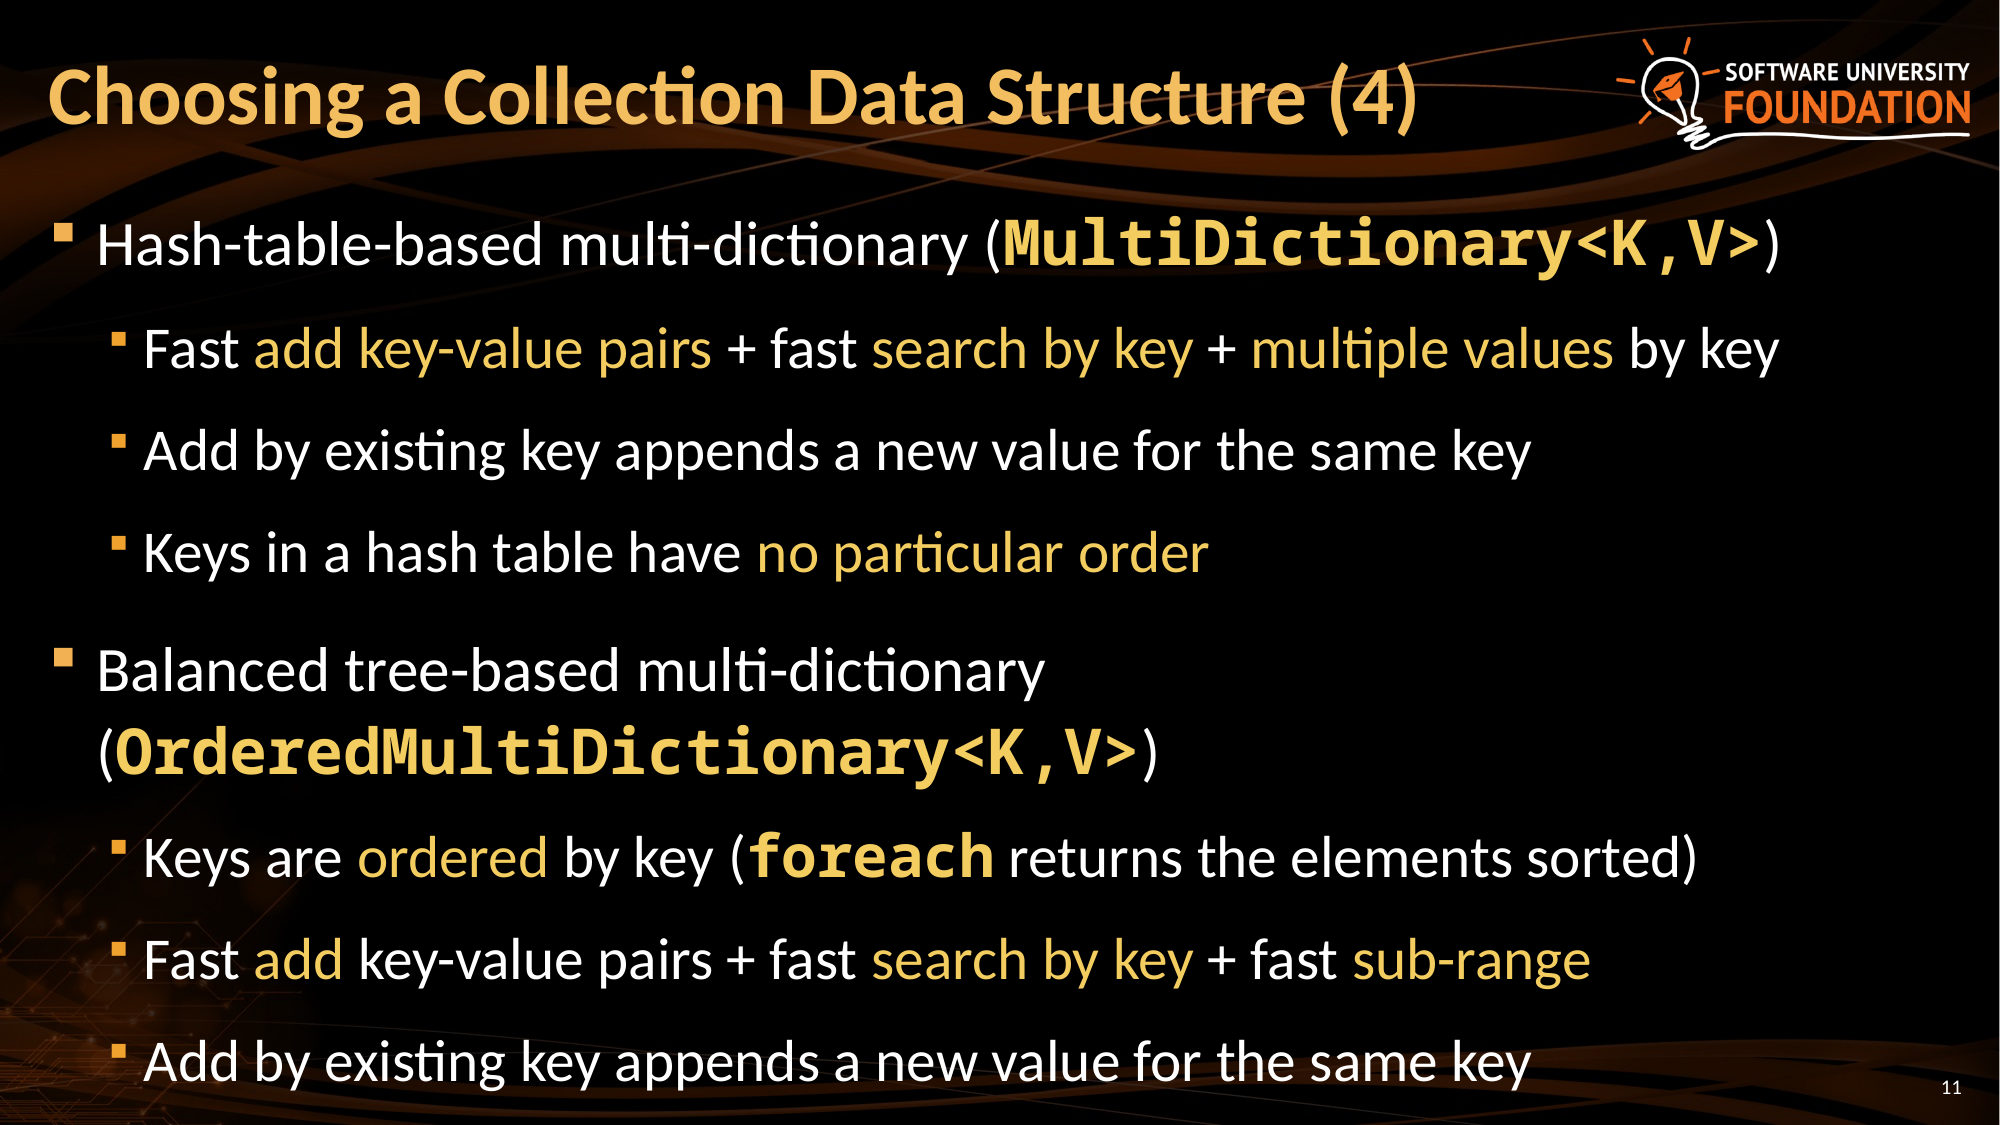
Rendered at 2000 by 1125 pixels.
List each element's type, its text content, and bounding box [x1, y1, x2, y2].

picture [0, 0, 2000, 1125]
list Hash-table-based multi-dictionary (MultiDictionary<K,V>) Fast add key-value pairs + fast search by key + multiple values by key Add by existing key appends a new value for the same key Keys in a hash table have no particular order Balanced tree-based multi-dictionary (OrderedMultiDictionary<K,V>) Keys are ordered by key (foreach returns the elements sorted) Fast add key-value pairs + fast search by key + fast sub-range Add by existing key appends a new value for the same key [31, 188, 1968, 1103]
title Choosing a Collection Data Structure (4) [30, 6, 1602, 189]
